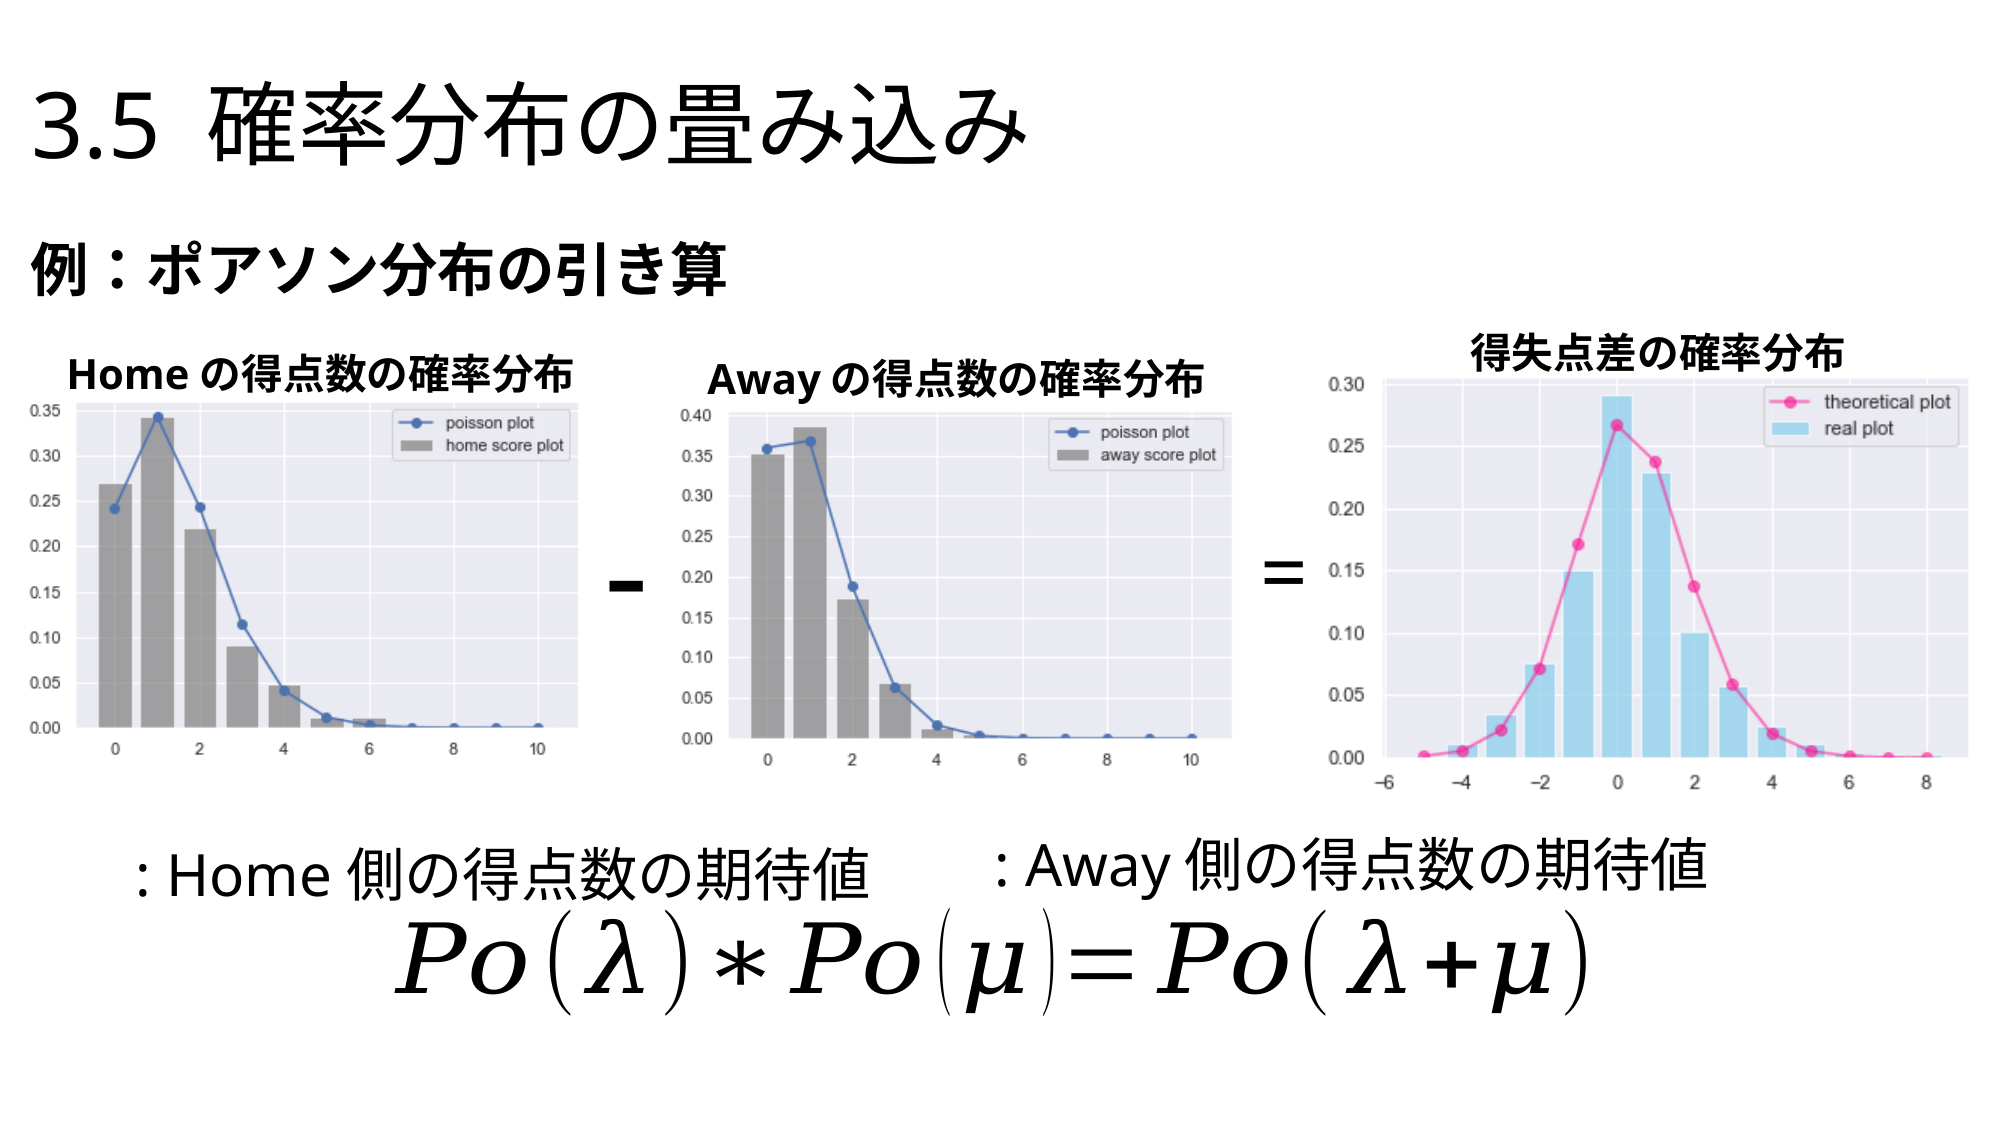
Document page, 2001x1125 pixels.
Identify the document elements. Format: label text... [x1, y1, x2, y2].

text_box Homeの得点数の確率分布 [19, 340, 623, 406]
text_box 例：ポアソン分布の引き算 [0, 225, 760, 311]
picture [26, 392, 588, 762]
title 3.5 確率分布の畳み込み [16, 20, 1975, 238]
text_box = [1241, 511, 1318, 627]
text_box 得失点差の確率分布 [1425, 319, 1891, 372]
text_box Awayの得点数の確率分布 [676, 345, 1238, 407]
picture [1318, 372, 1975, 803]
picture [676, 407, 1238, 776]
text_box - [588, 478, 670, 659]
